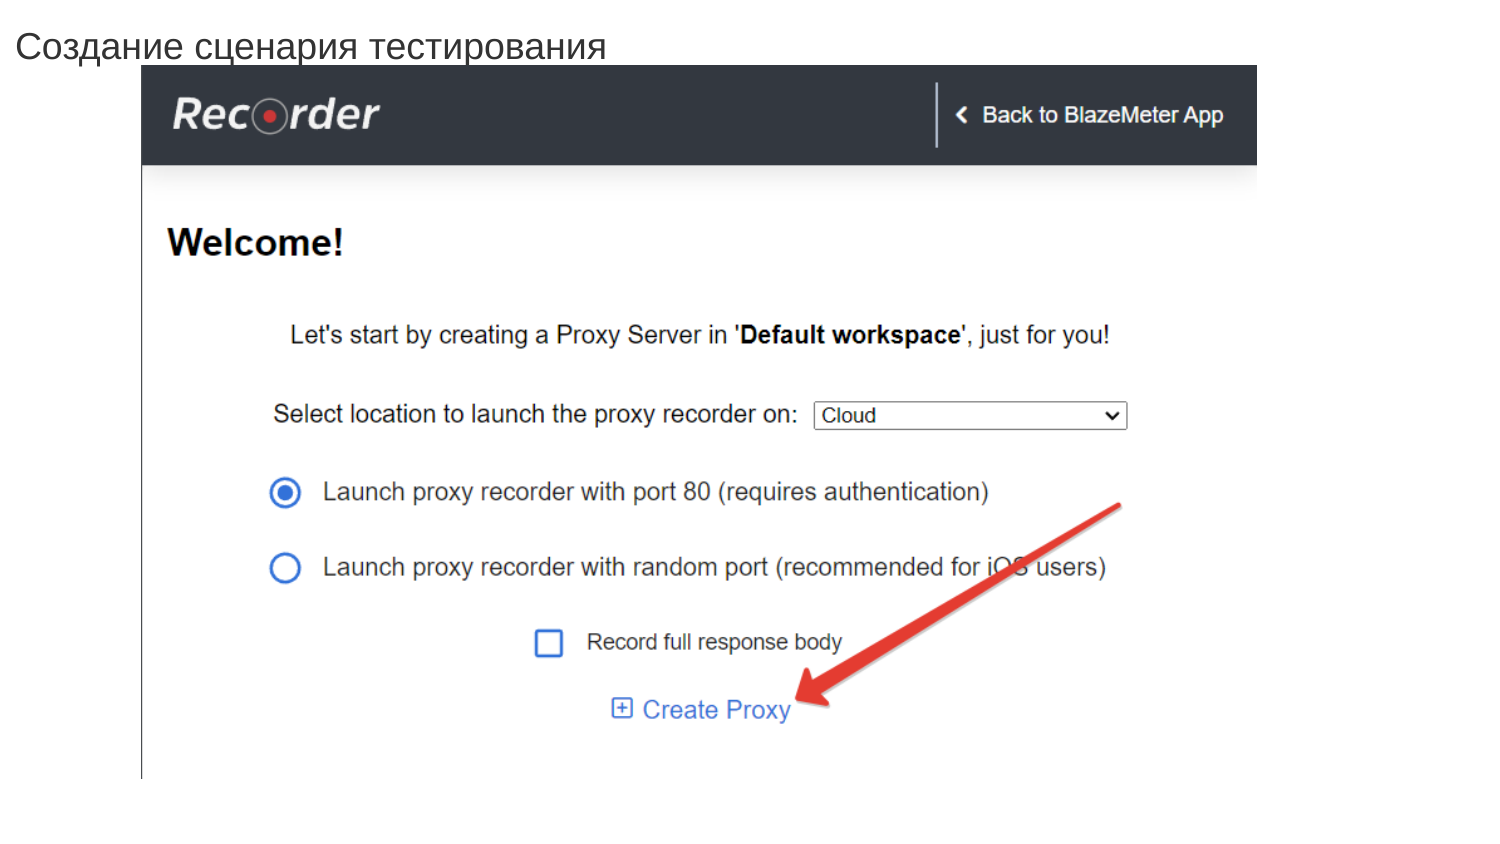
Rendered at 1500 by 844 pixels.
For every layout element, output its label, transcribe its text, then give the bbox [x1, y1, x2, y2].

picture [141, 65, 1257, 779]
title Создание сценария тестирования [0, 0, 1398, 94]
